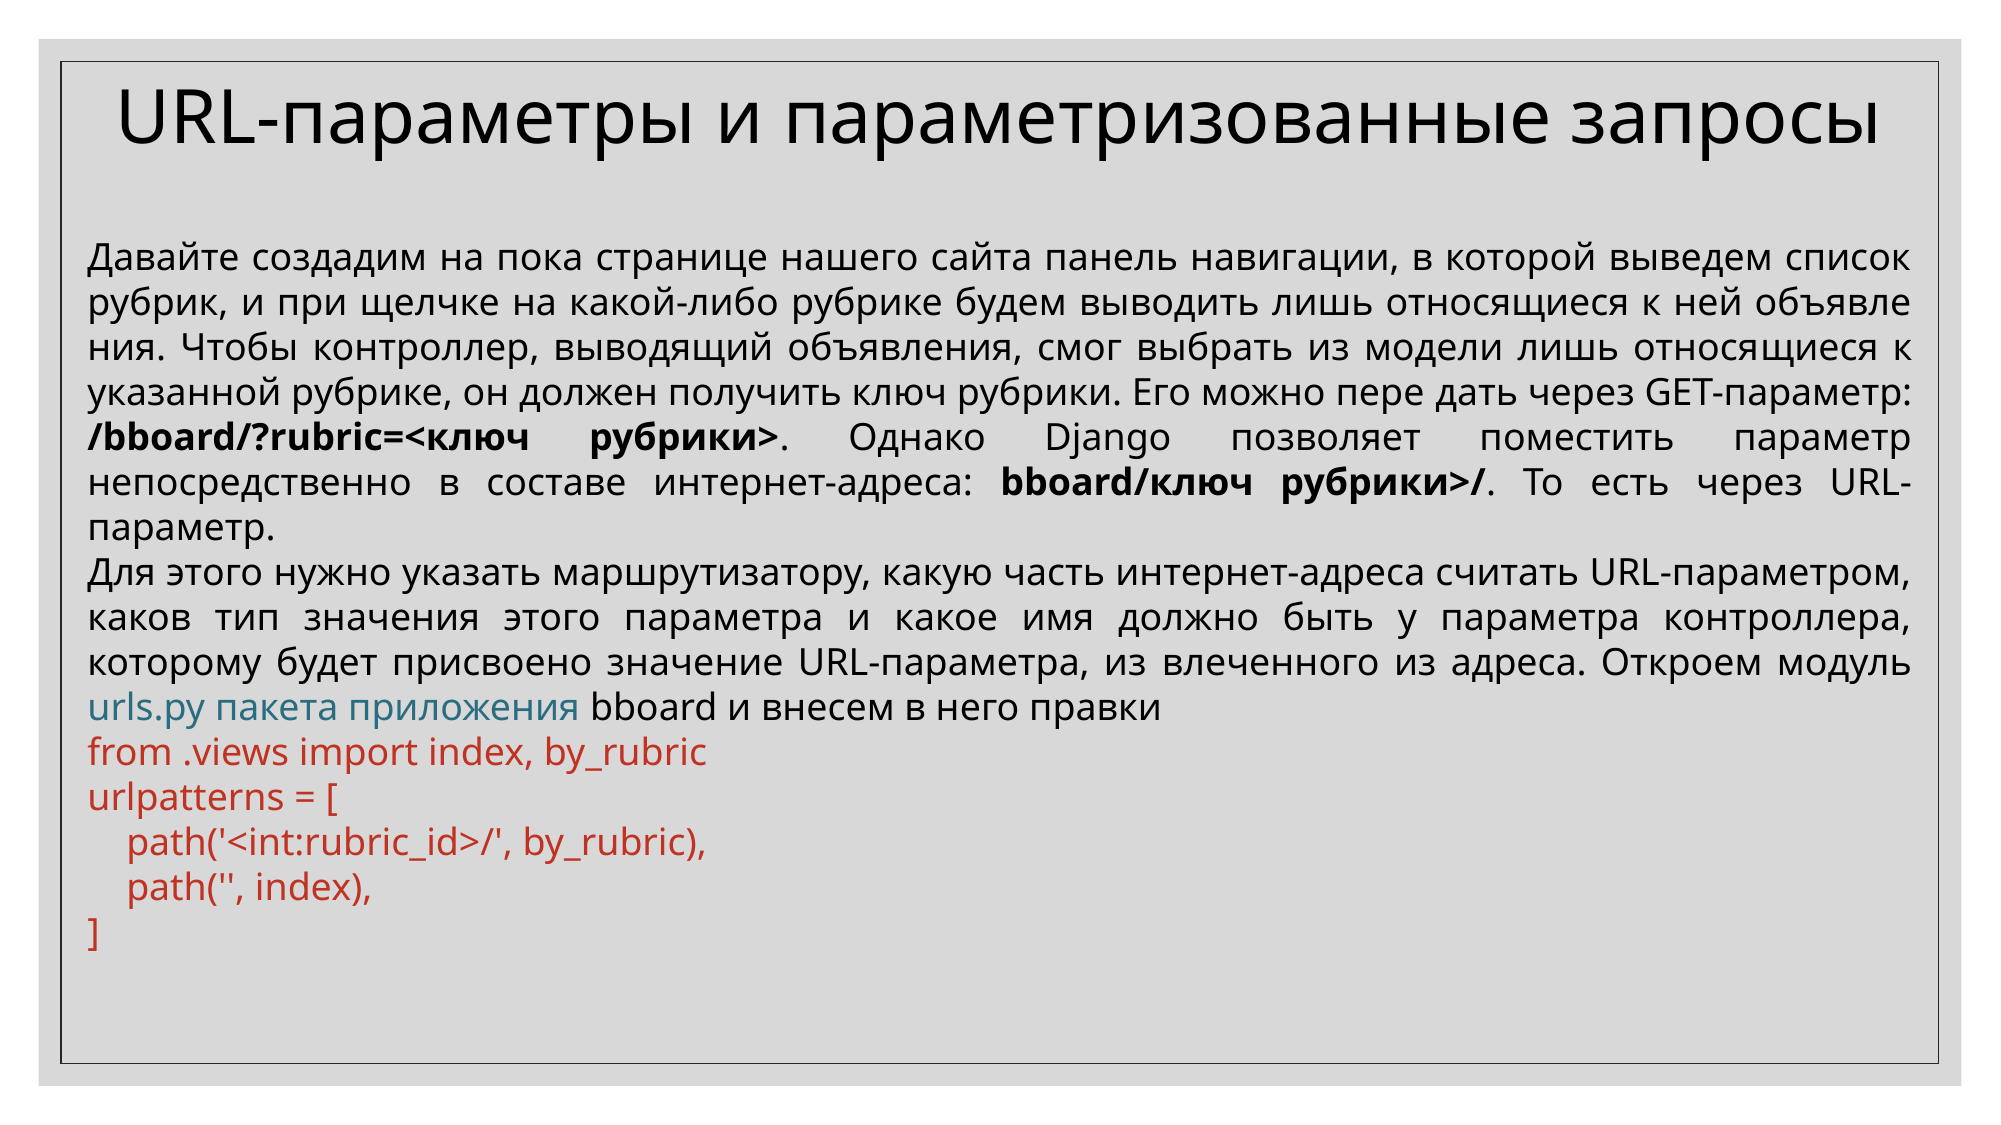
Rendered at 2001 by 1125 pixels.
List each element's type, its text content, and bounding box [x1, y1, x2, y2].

text_box Давайте создадим на пока странице нашего сайта панель навигации, в которой выведем список рубрик, и при щелчке на какой-либо рубрике будем выводить лишь относящиеся к ней объявле­ния. Чтобы контроллер, выводящий объявления, смог выбрать из модели лишь относя­щиеся к указанной рубрике, он должен получить ключ рубрики. Его можно пере­ дать через GET-параметр: /bboard/?rubric=<ключ рубрики>. Однако Django позволяет поместить параметр непосредственно в составе интернет-адреса: bboard/ключ рубрики>/. То есть через URL-параметр. Для этого нужно указать маршрутизатору, какую часть интернет-адреса считать URL-параметром, каков тип значения этого параметра и какое имя должно быть у параметра контроллера, которому будет присвоено значение URL-параметра, из­ влеченного из адреса. Откроем модуль urls.py пакета приложения bboard и внесем в него правки from .views import index, by_rubric urlpatterns = [ path('<int:rubric_id>/', by_rubric), path('', index), ] [79, 225, 1920, 961]
text_box URL-параметры и параметризованные запросы [108, 60, 1892, 166]
